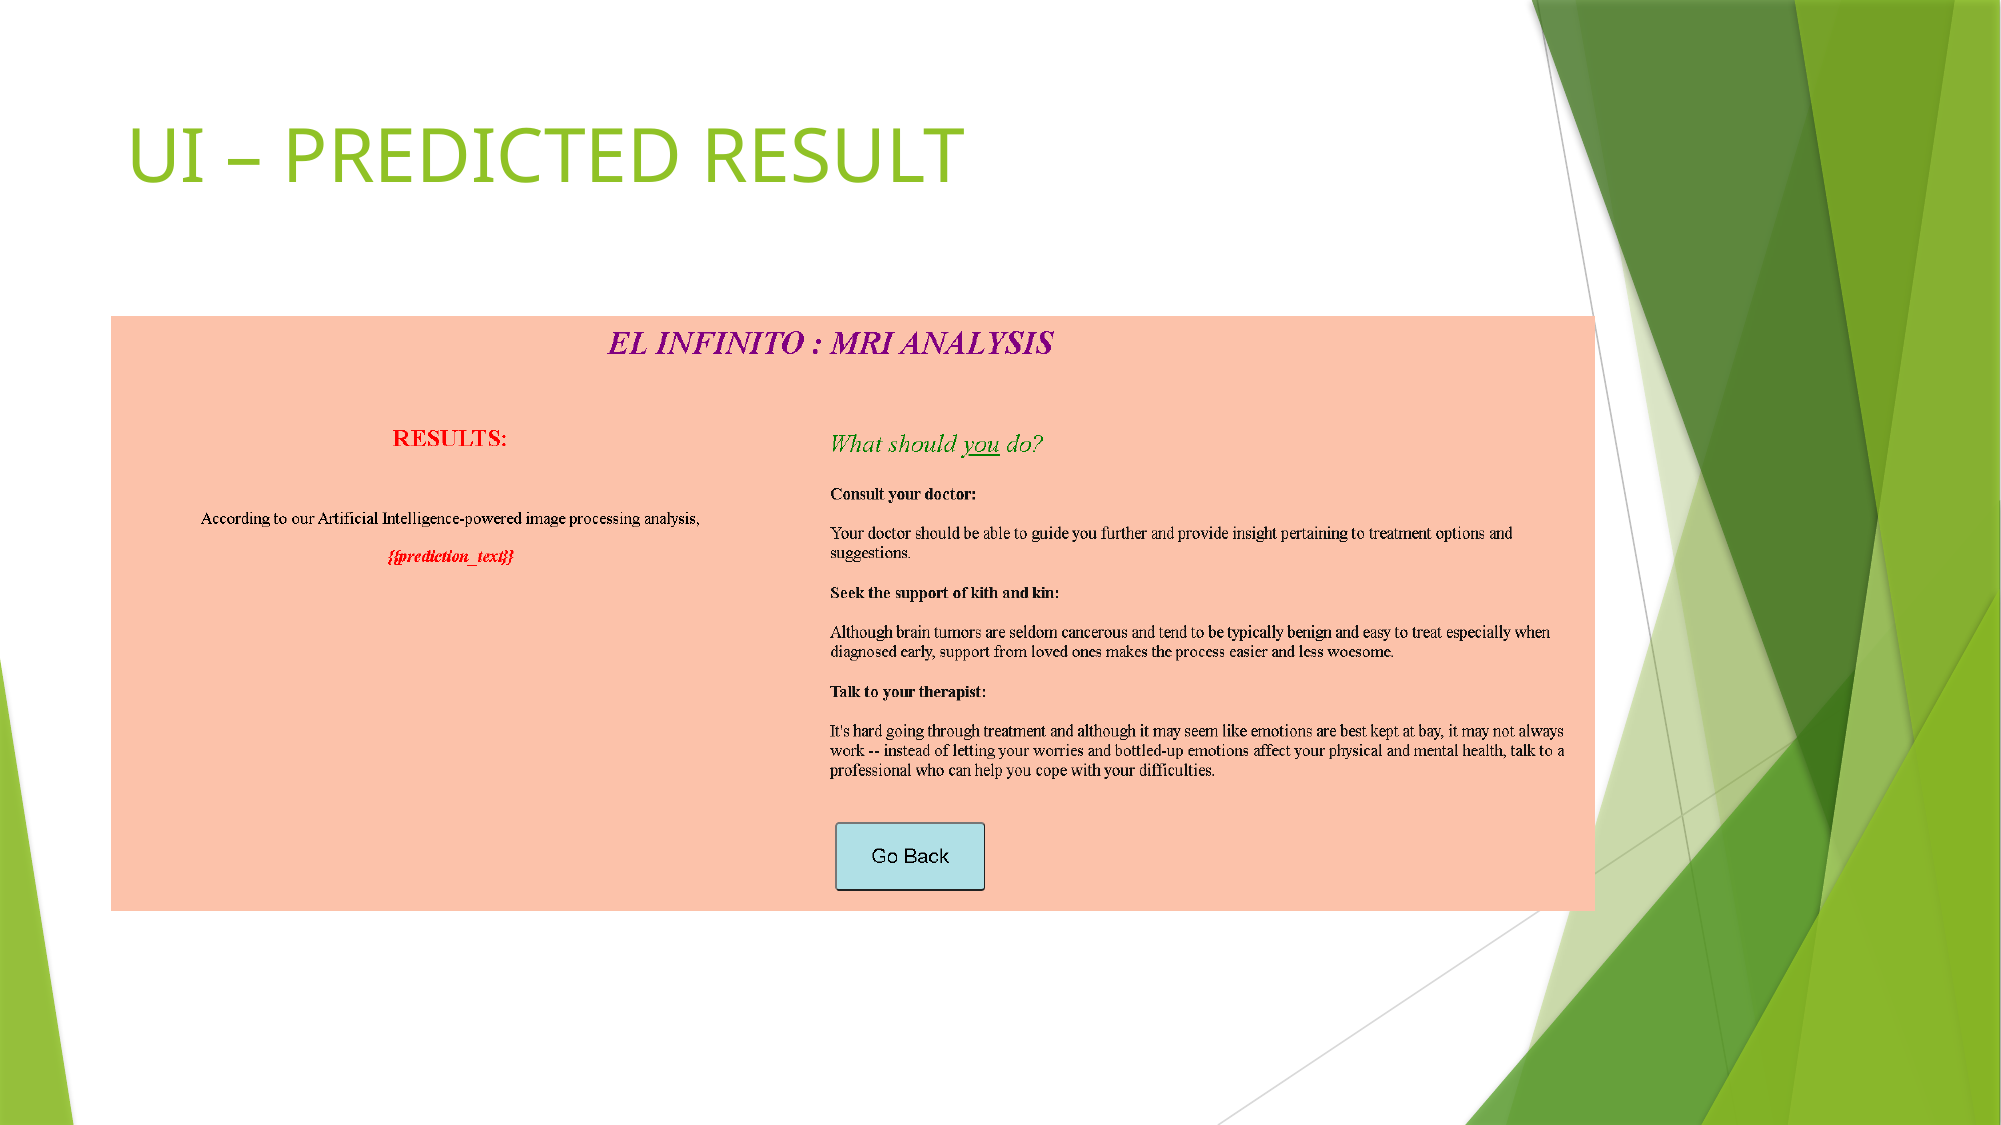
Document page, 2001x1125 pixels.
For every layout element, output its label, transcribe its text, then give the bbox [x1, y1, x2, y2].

title UI – PREDICTED RESULT [111, 99, 1522, 315]
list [110, 316, 1596, 911]
